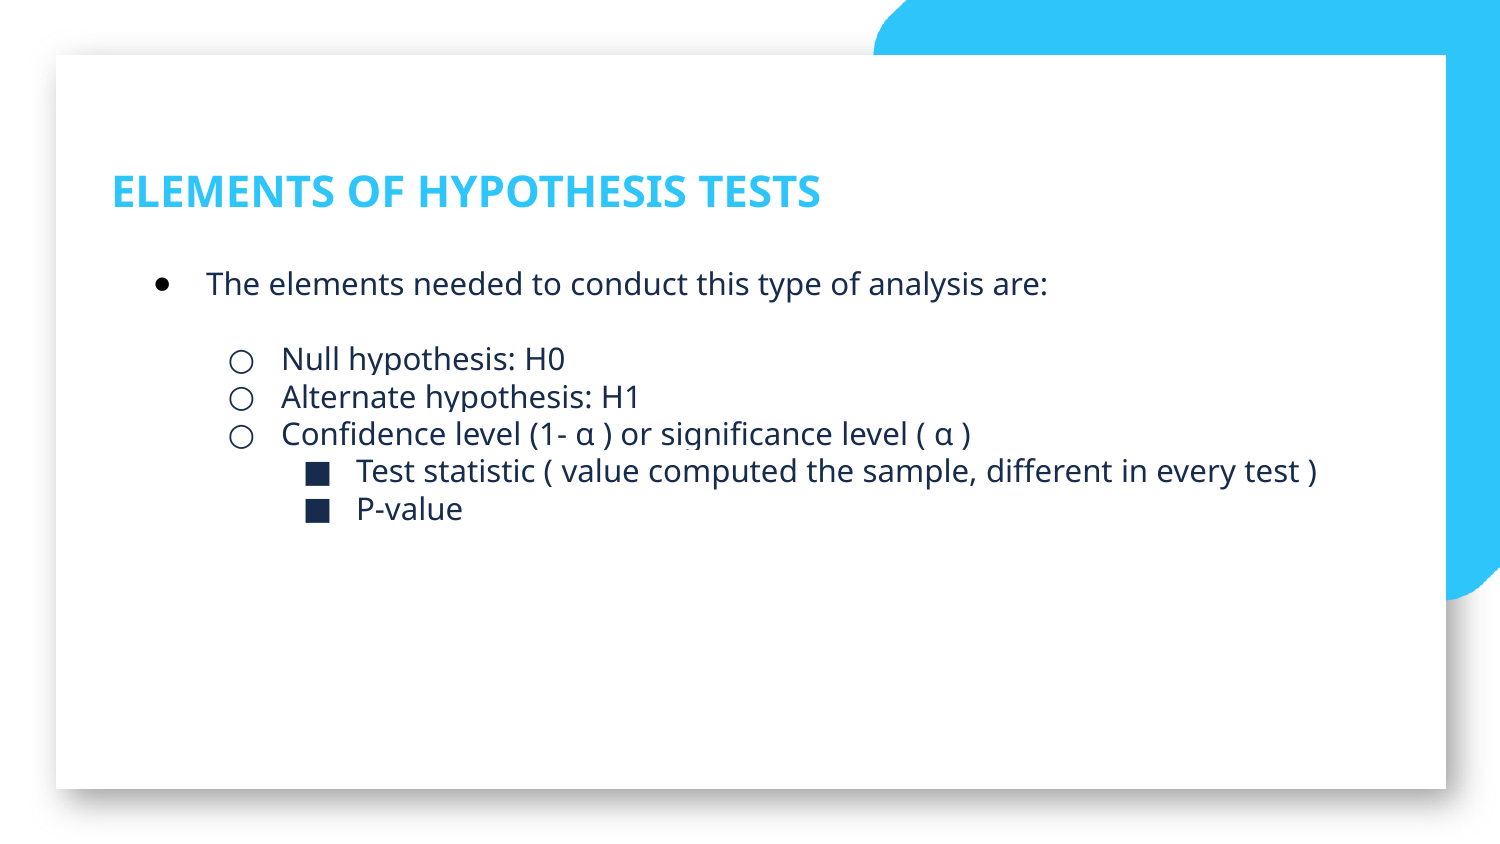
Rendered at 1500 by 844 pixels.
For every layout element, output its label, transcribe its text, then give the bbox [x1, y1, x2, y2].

picture [0, 0, 1500, 844]
text_box The elements needed to conduct this type of analysis are: Null hypothesis: H0 Alternate hypothesis: H1 Confidence level (1- α ) or significance level ( α ) Test statistic ( value computed the sample, different in every test ) P-value [115, 249, 1389, 733]
text_box ELEMENTS OF HYPOTHESIS TESTS [96, 149, 1417, 266]
